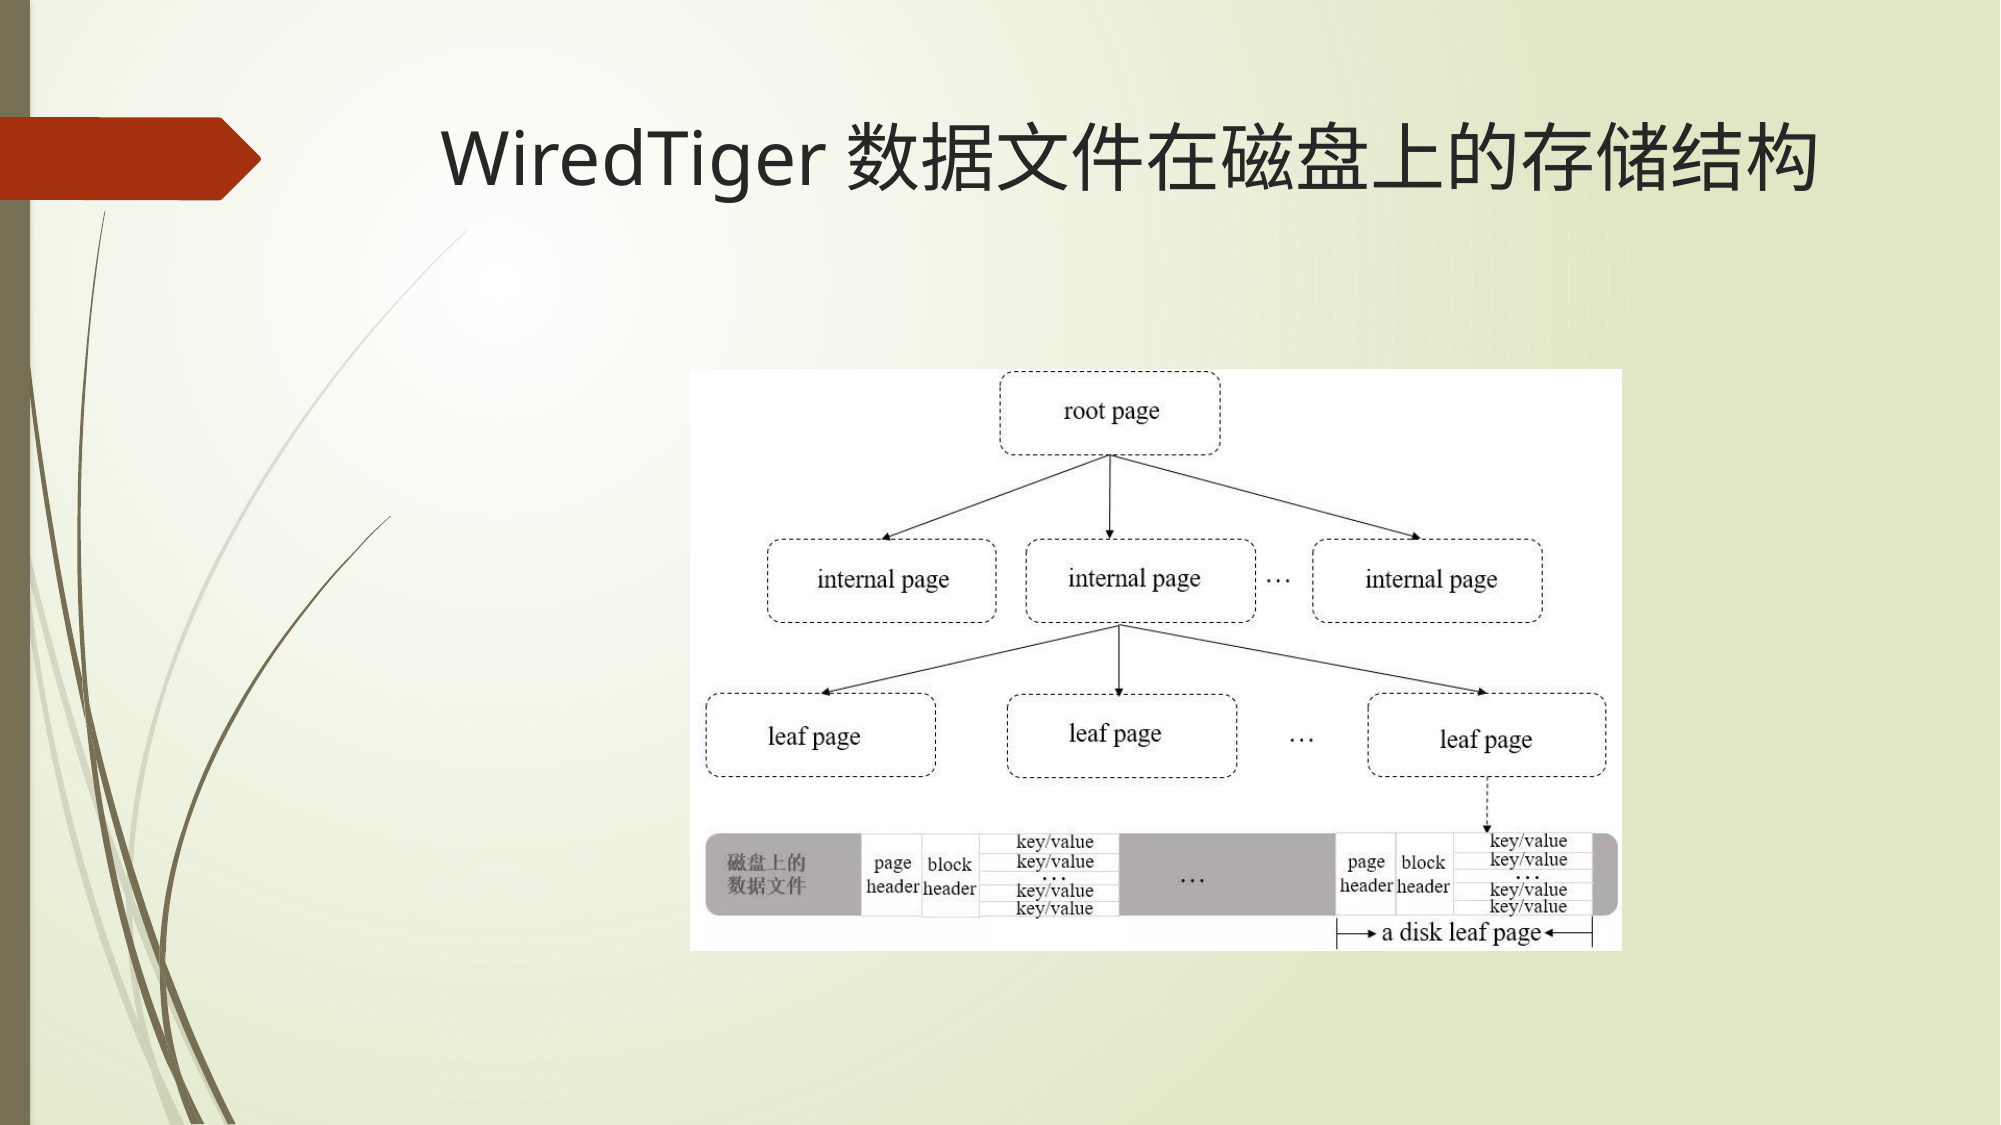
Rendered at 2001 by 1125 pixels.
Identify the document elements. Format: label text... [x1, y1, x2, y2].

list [690, 369, 1622, 951]
title WiredTiger数据文件在磁盘上的存储结构 [425, 102, 1888, 313]
